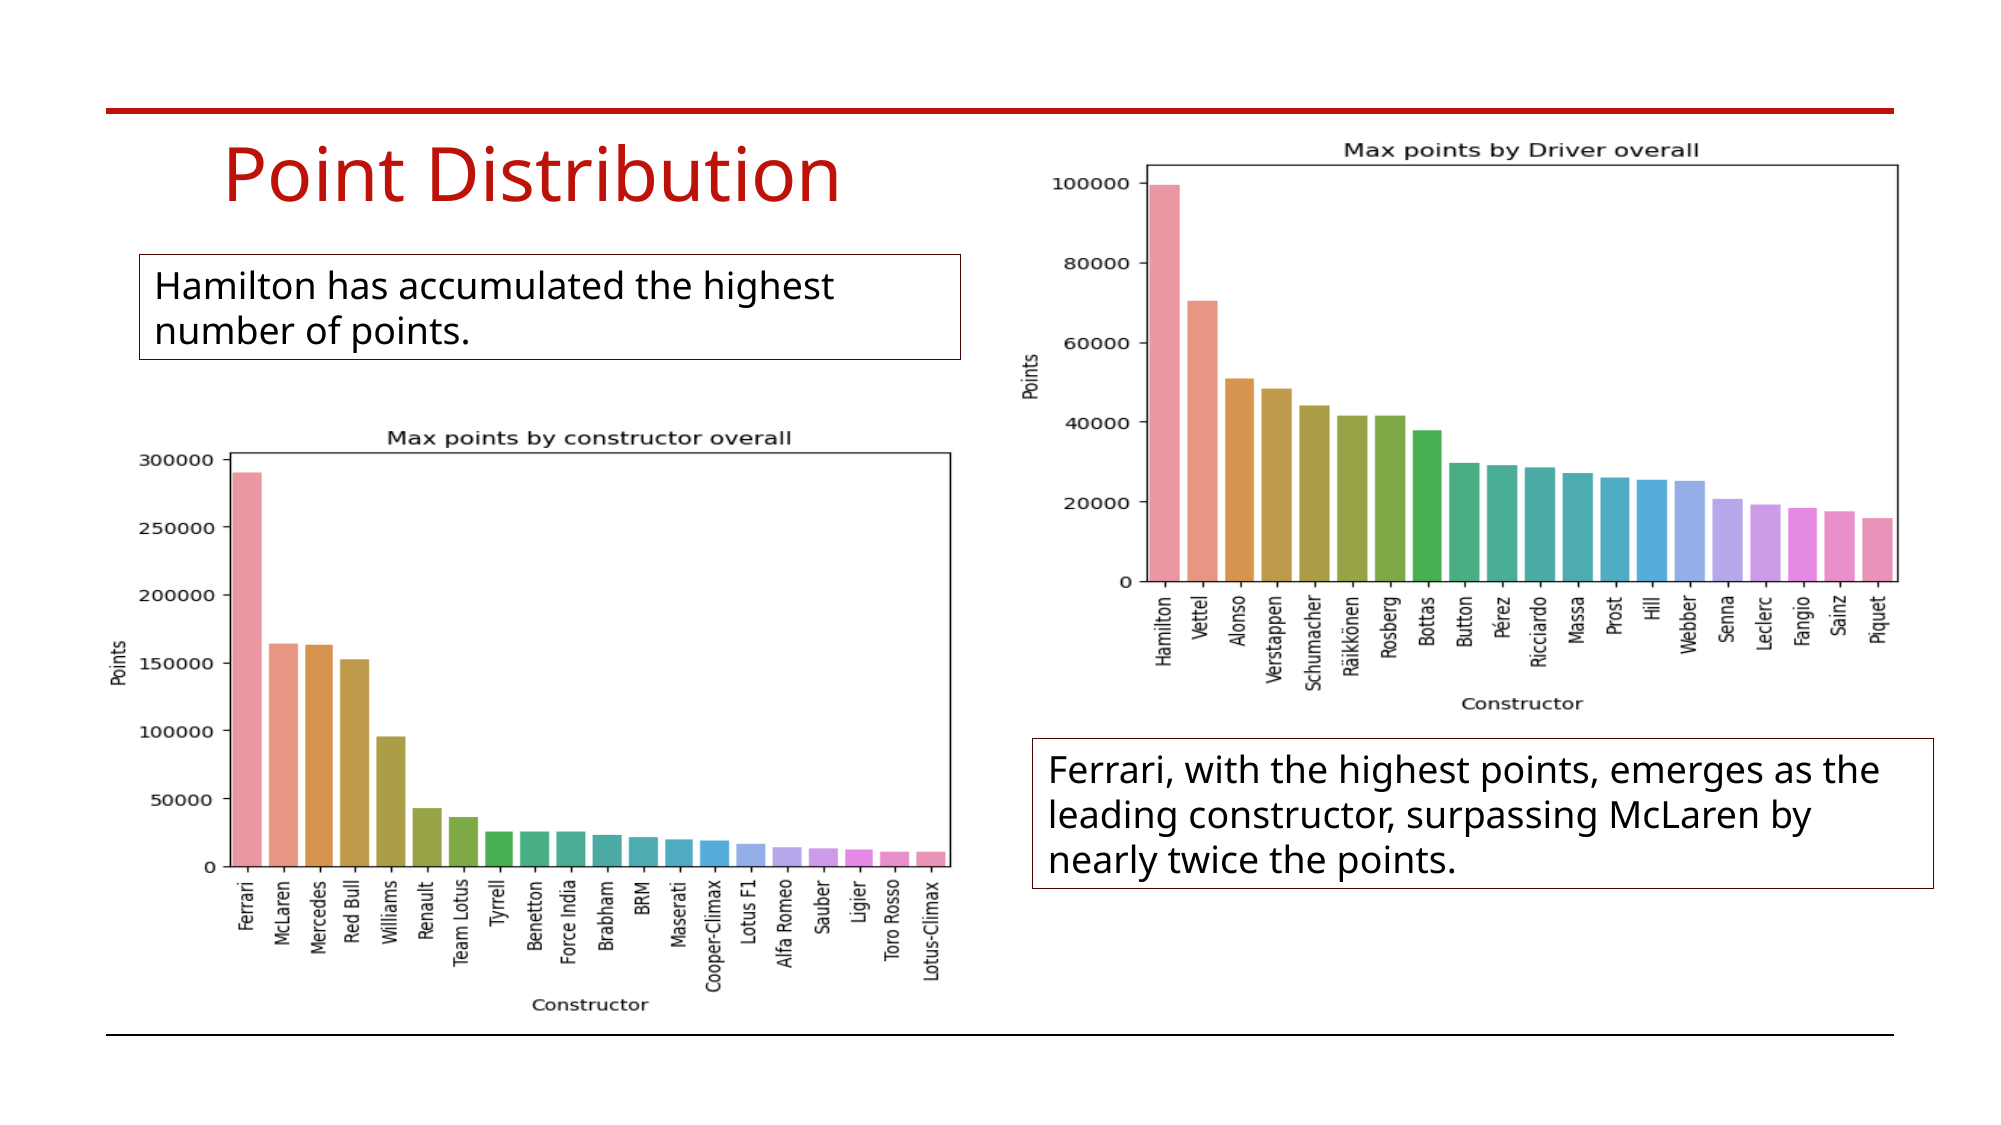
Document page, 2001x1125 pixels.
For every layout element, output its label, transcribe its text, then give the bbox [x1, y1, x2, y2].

title Point Distribution [108, 132, 977, 225]
text_box Ferrari, with the highest points, emerges as the leading constructor, surpassing McLaren by nearly twice the points. [1032, 738, 1934, 889]
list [1006, 132, 1911, 723]
picture [95, 420, 963, 1024]
text_box Hamilton has accumulated the highest number of points. [139, 254, 961, 360]
